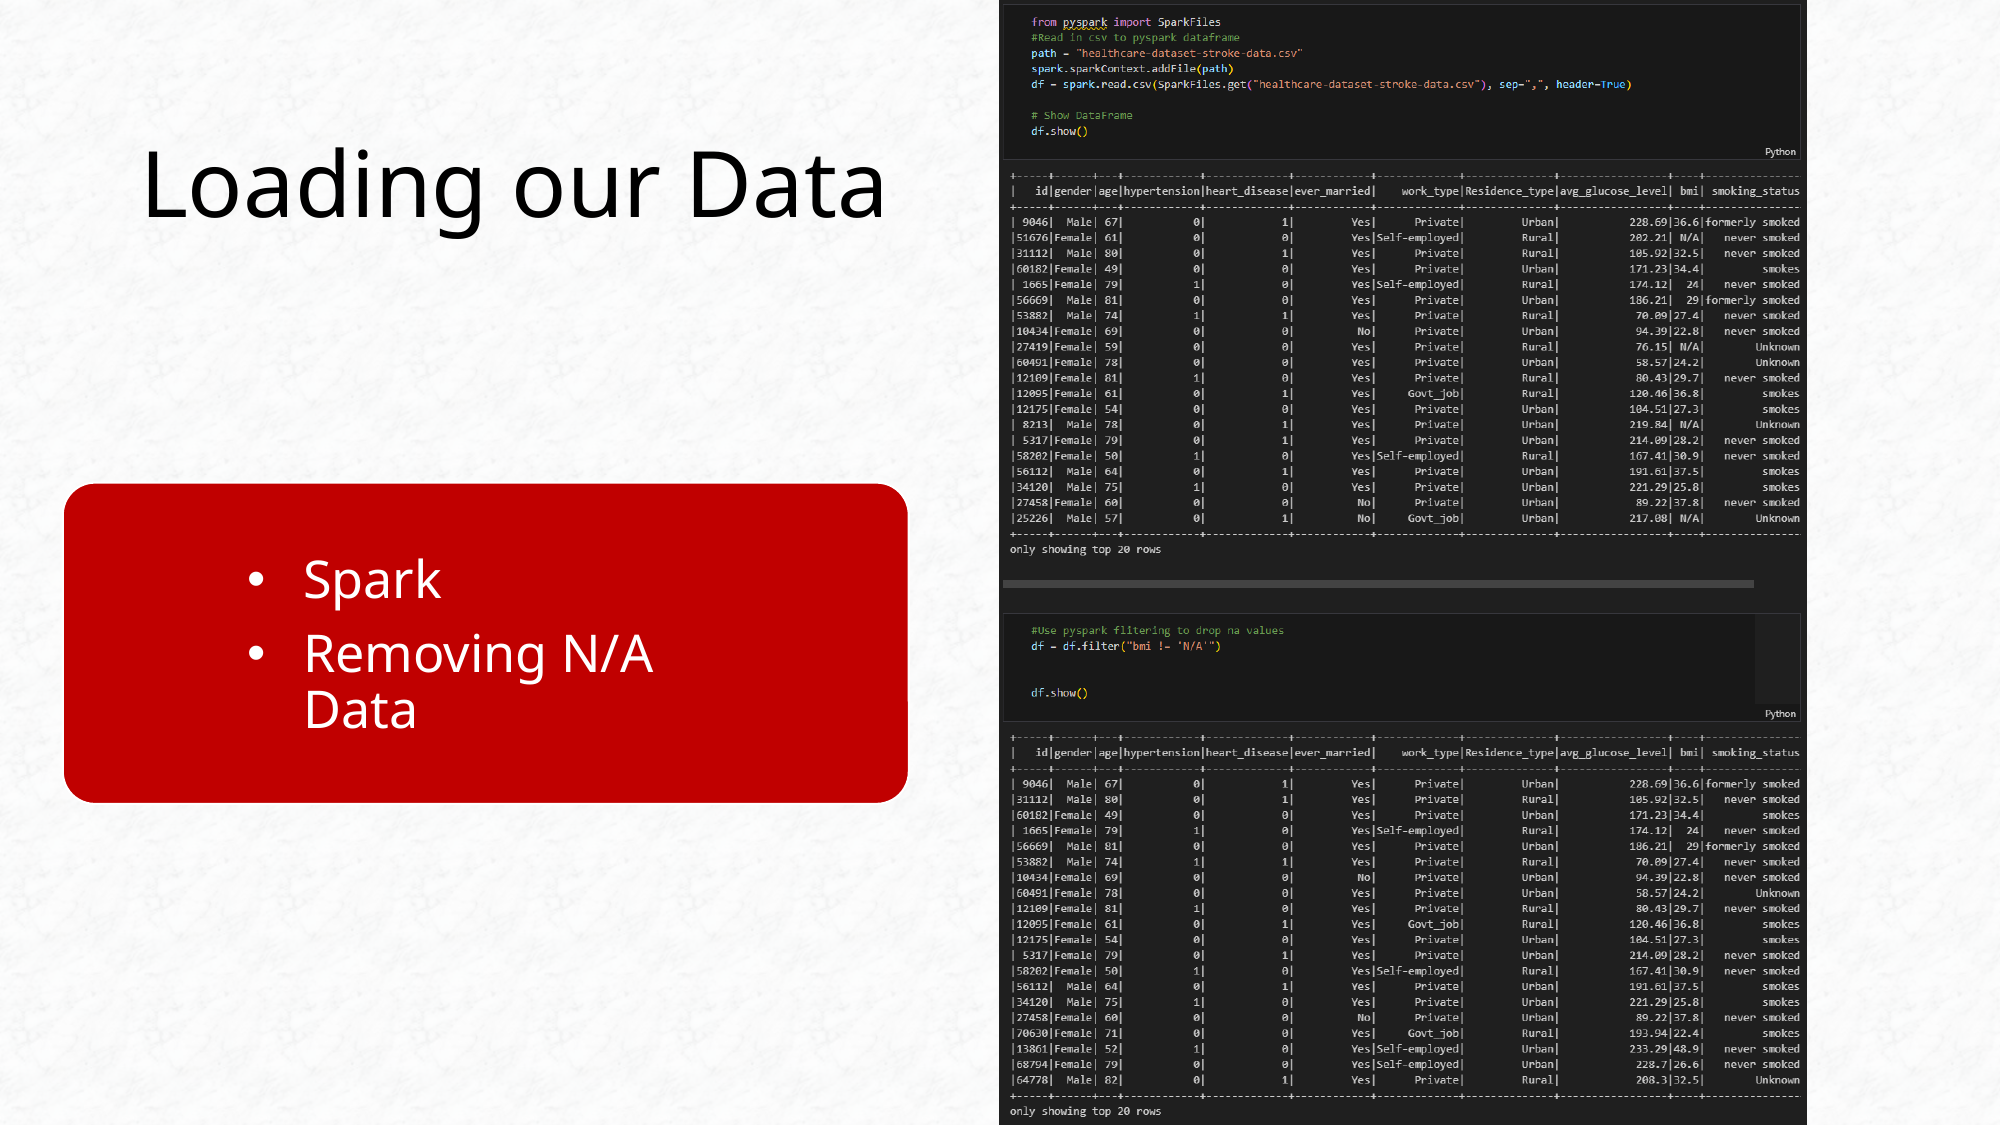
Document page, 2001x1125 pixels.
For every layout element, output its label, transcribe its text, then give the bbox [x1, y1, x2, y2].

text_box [62, 482, 909, 804]
picture [999, 0, 1807, 1125]
title Loading our Data [124, 53, 909, 322]
